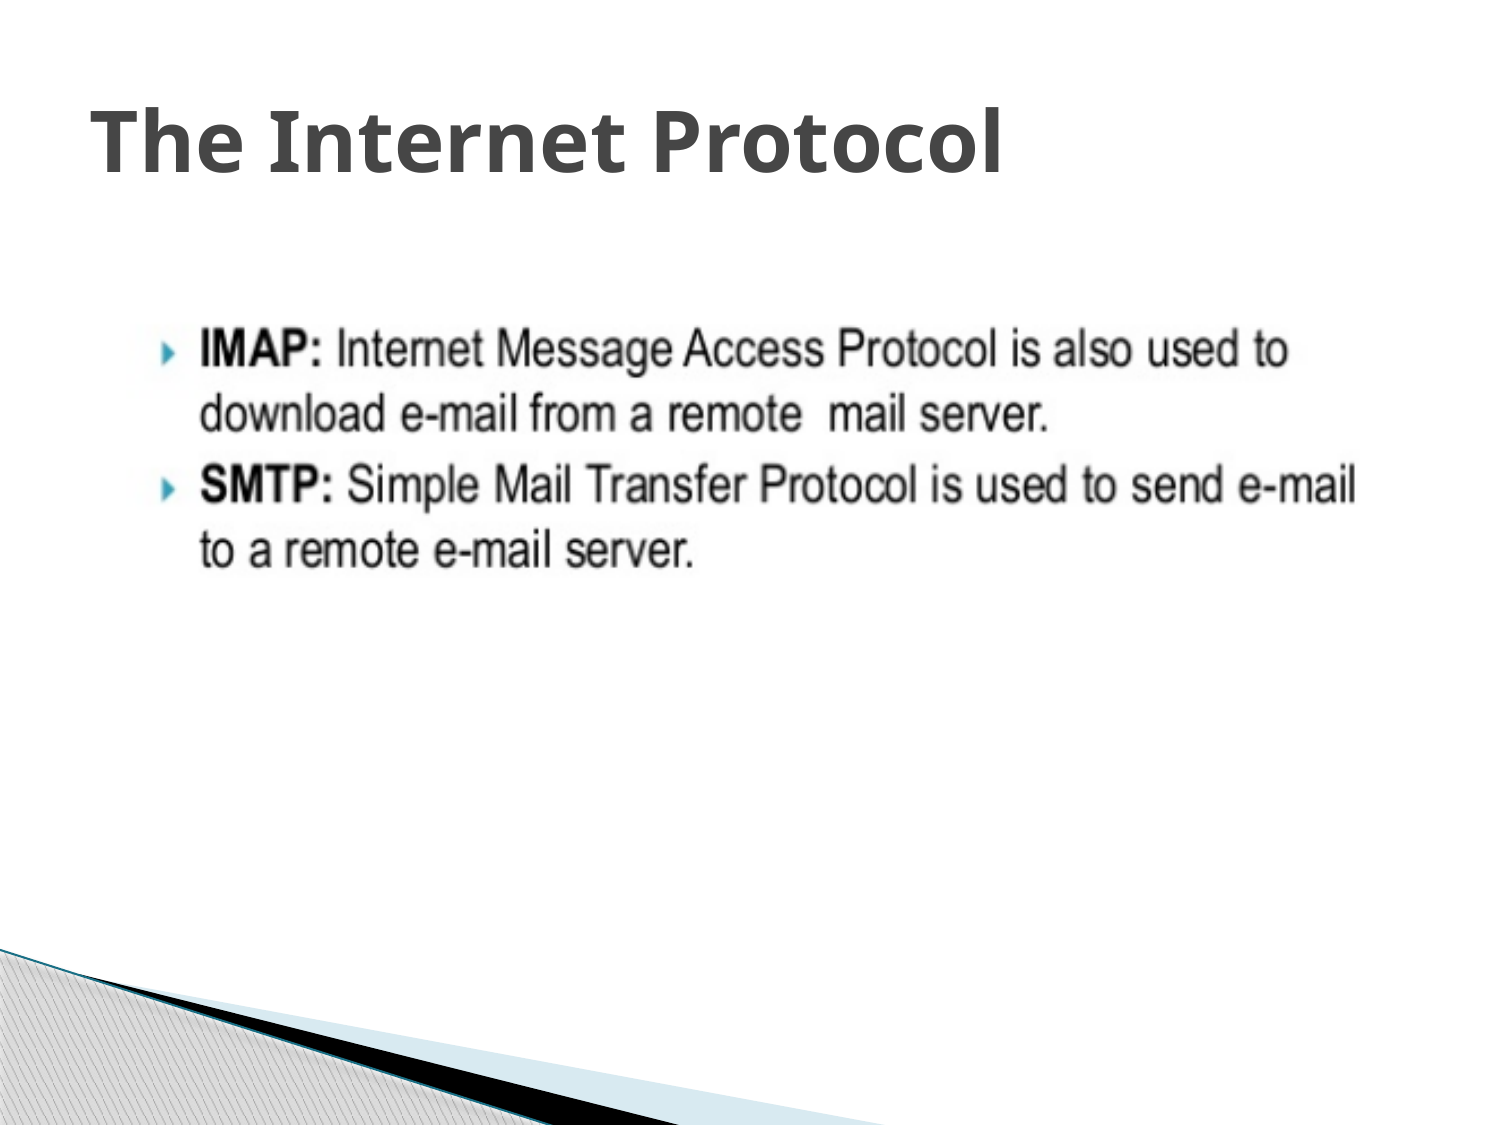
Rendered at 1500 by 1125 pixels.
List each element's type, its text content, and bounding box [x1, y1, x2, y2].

title The Internet Protocol [75, 45, 1425, 233]
picture [123, 231, 1434, 740]
